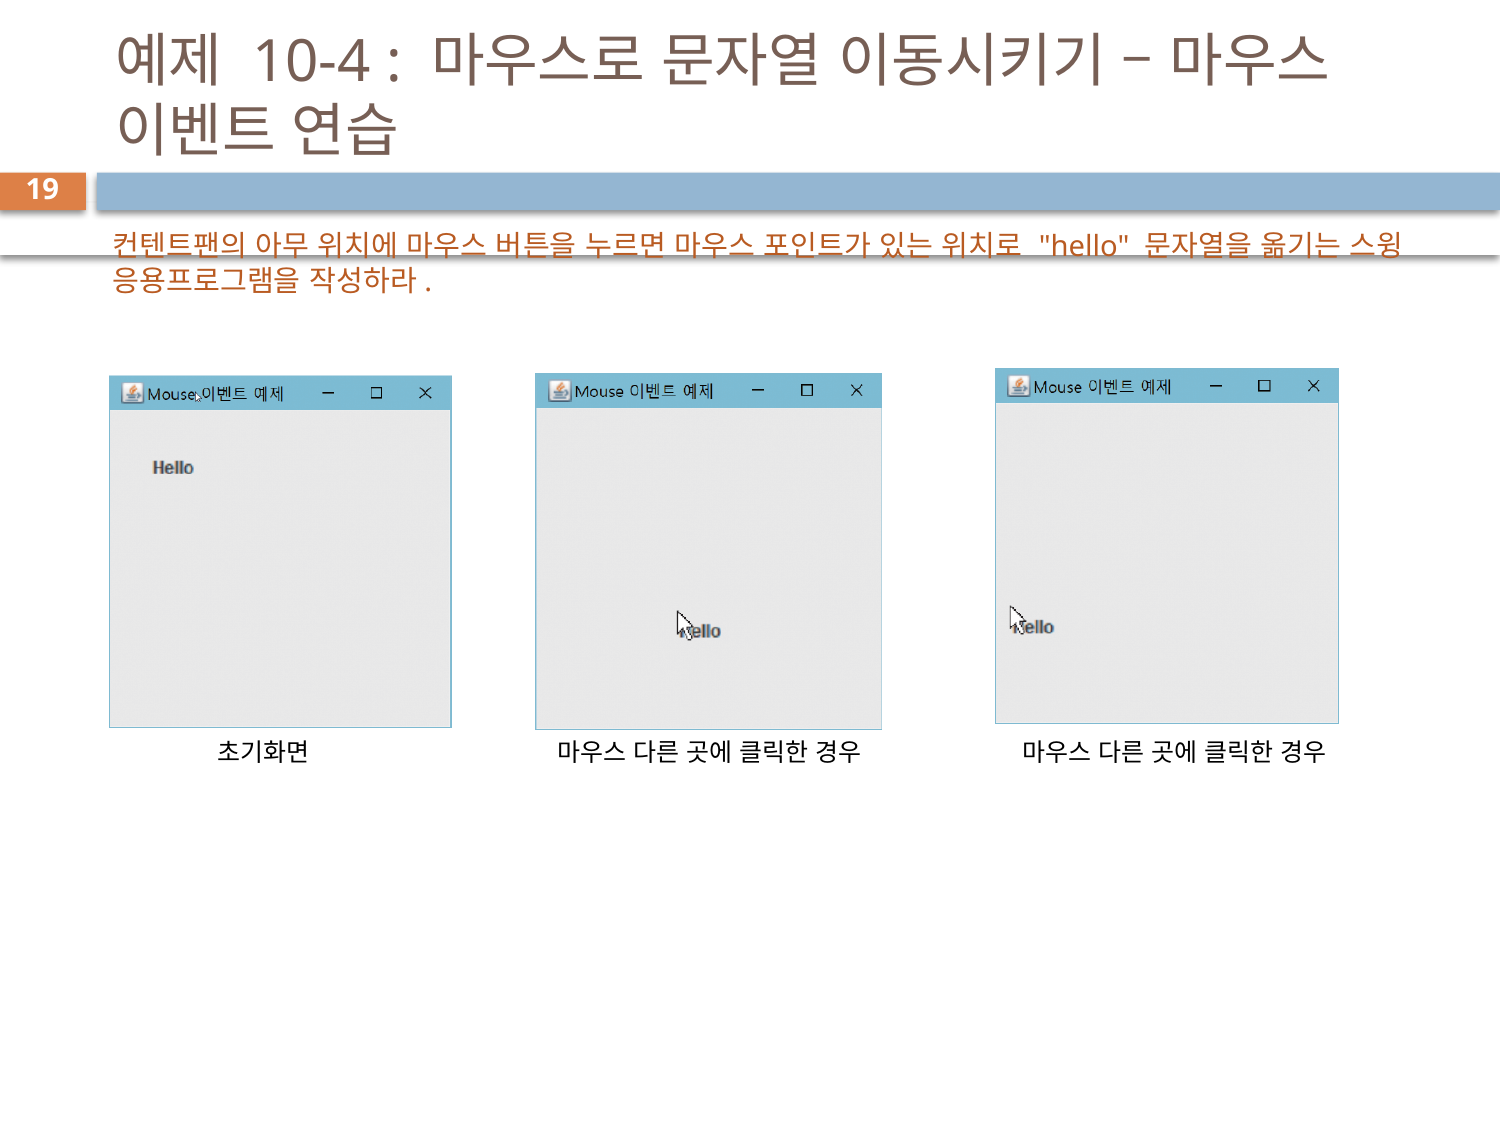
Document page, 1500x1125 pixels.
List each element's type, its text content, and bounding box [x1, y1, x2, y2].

picture [104, 368, 459, 730]
text_box 초기화면 [202, 739, 325, 774]
picture [990, 361, 1344, 732]
text_box 컨텐트팬의 아무 위치에 마우스 버튼을 누르면 마우스 포인트가 있는 위치로 "hello" 문자열을 옮기는 스윙 응용프로그램을 작성하라. [97, 219, 1438, 305]
picture [533, 368, 888, 738]
text_box 마우스 다른 곳에 클릭한 경우 [543, 747, 877, 774]
title 예제 10-4 : 마우스로 문자열 이동시키기 – 마우스 이벤트 연습 [100, 37, 1438, 149]
text_box 마우스 다른 곳에 클릭한 경우 [1008, 741, 1342, 774]
slide_number 19 [0, 170, 87, 211]
